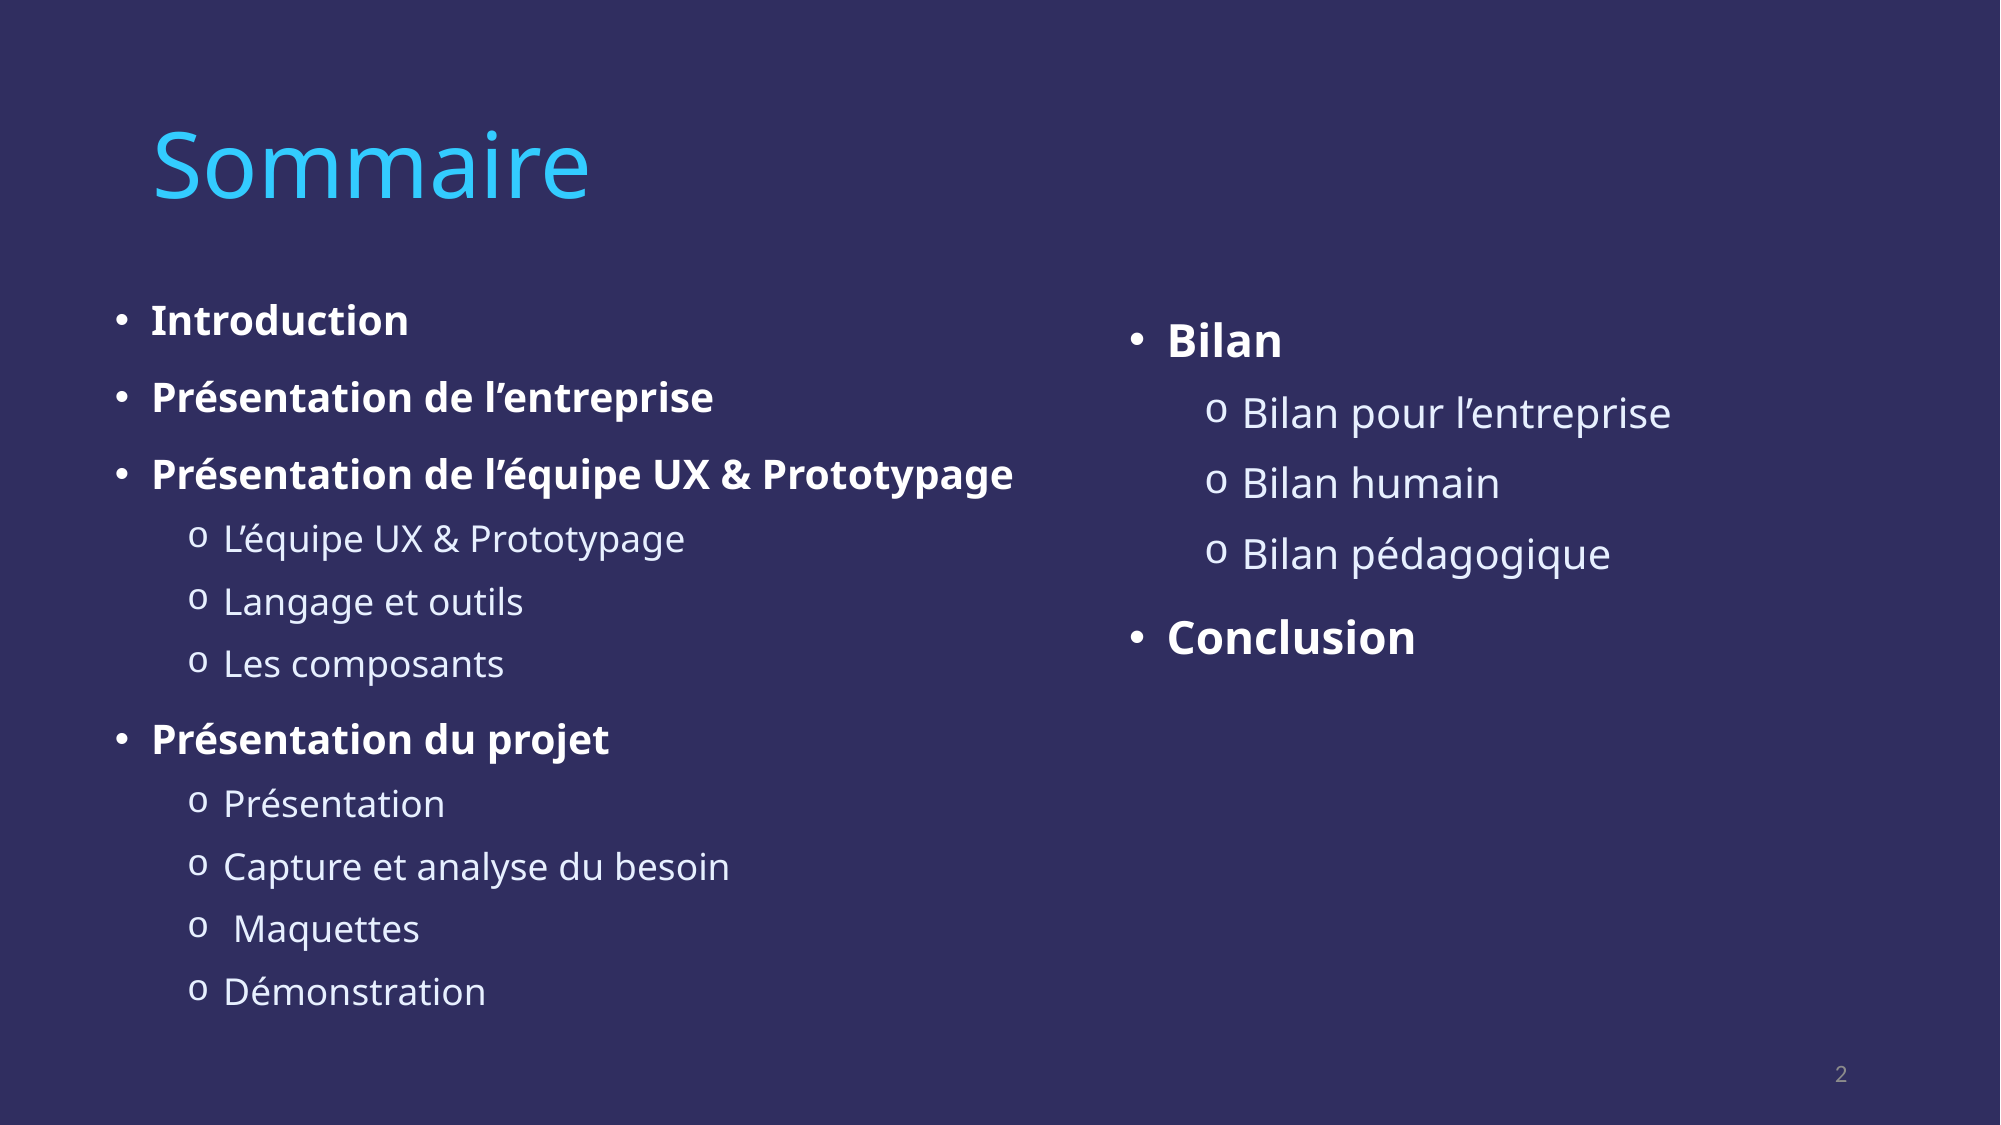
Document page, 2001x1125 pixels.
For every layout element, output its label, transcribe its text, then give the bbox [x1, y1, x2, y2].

text_box Bilan Bilan pour l’entreprise Bilan humain Bilan pédagogique Conclusion [1114, 292, 1977, 1044]
slide_number 2 [1412, 1042, 1863, 1103]
list Introduction Présentation de l’entreprise Présentation de l’équipe UX & Prototypage L’équipe UX & Prototypage Langage et outils Les composants Présentation du projet Présentation Capture et analyse du besoin Maquettes Démonstration [99, 277, 1063, 1028]
title Sommaire [137, 59, 1863, 278]
